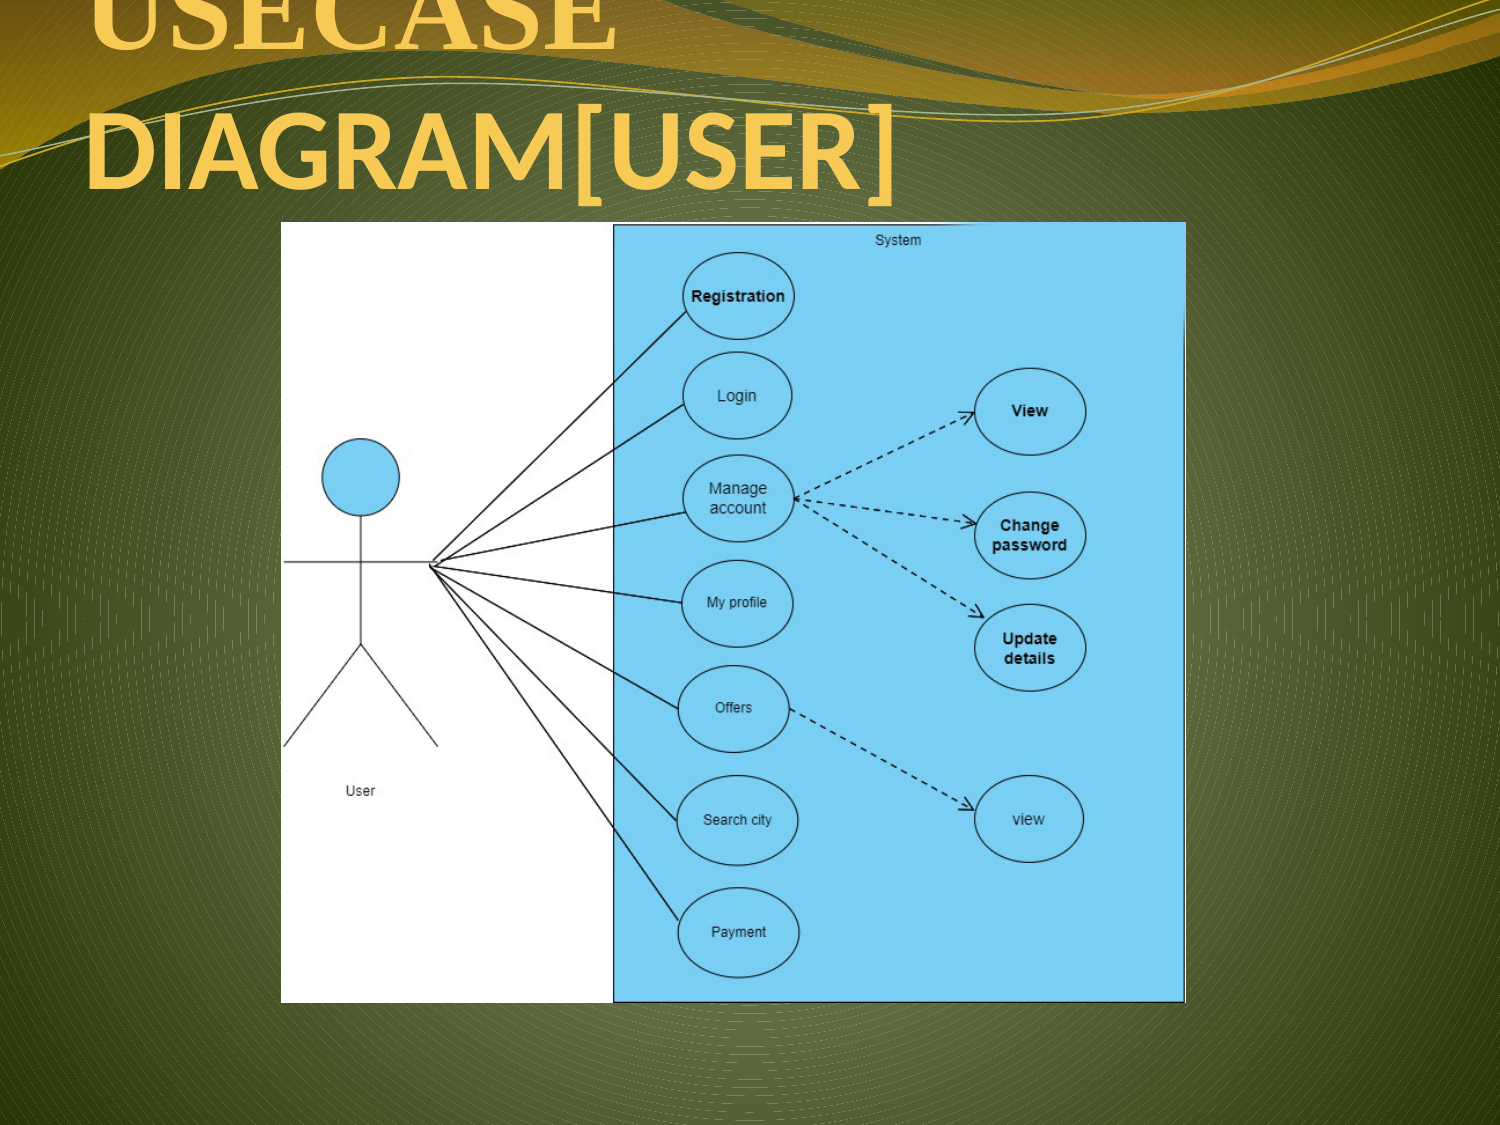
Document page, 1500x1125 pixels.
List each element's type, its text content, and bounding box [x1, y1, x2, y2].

title USECASE DIAGRAM[USER] [83, 0, 1372, 213]
picture [280, 222, 1186, 1004]
